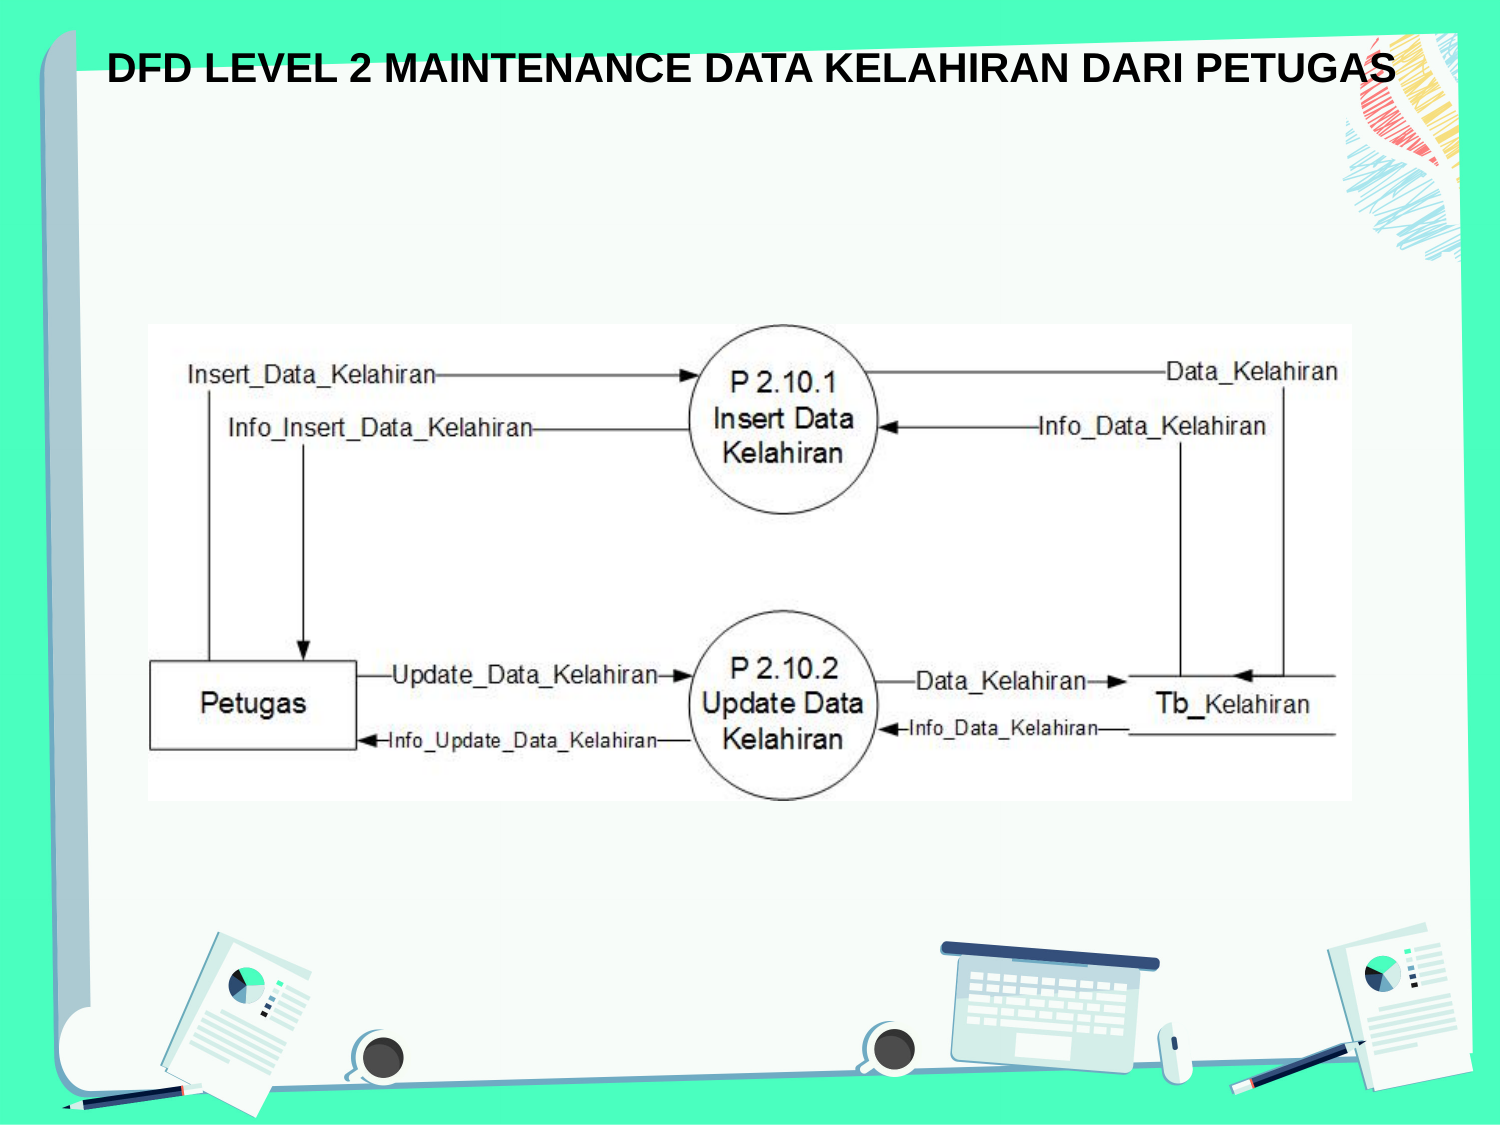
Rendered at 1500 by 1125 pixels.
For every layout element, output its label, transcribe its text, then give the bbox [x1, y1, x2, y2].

picture [0, 0, 1500, 1125]
title DFD LEVEL 2 MAINTENANCE DATA KELAHIRAN DARI PETUGAS [76, 19, 1427, 114]
